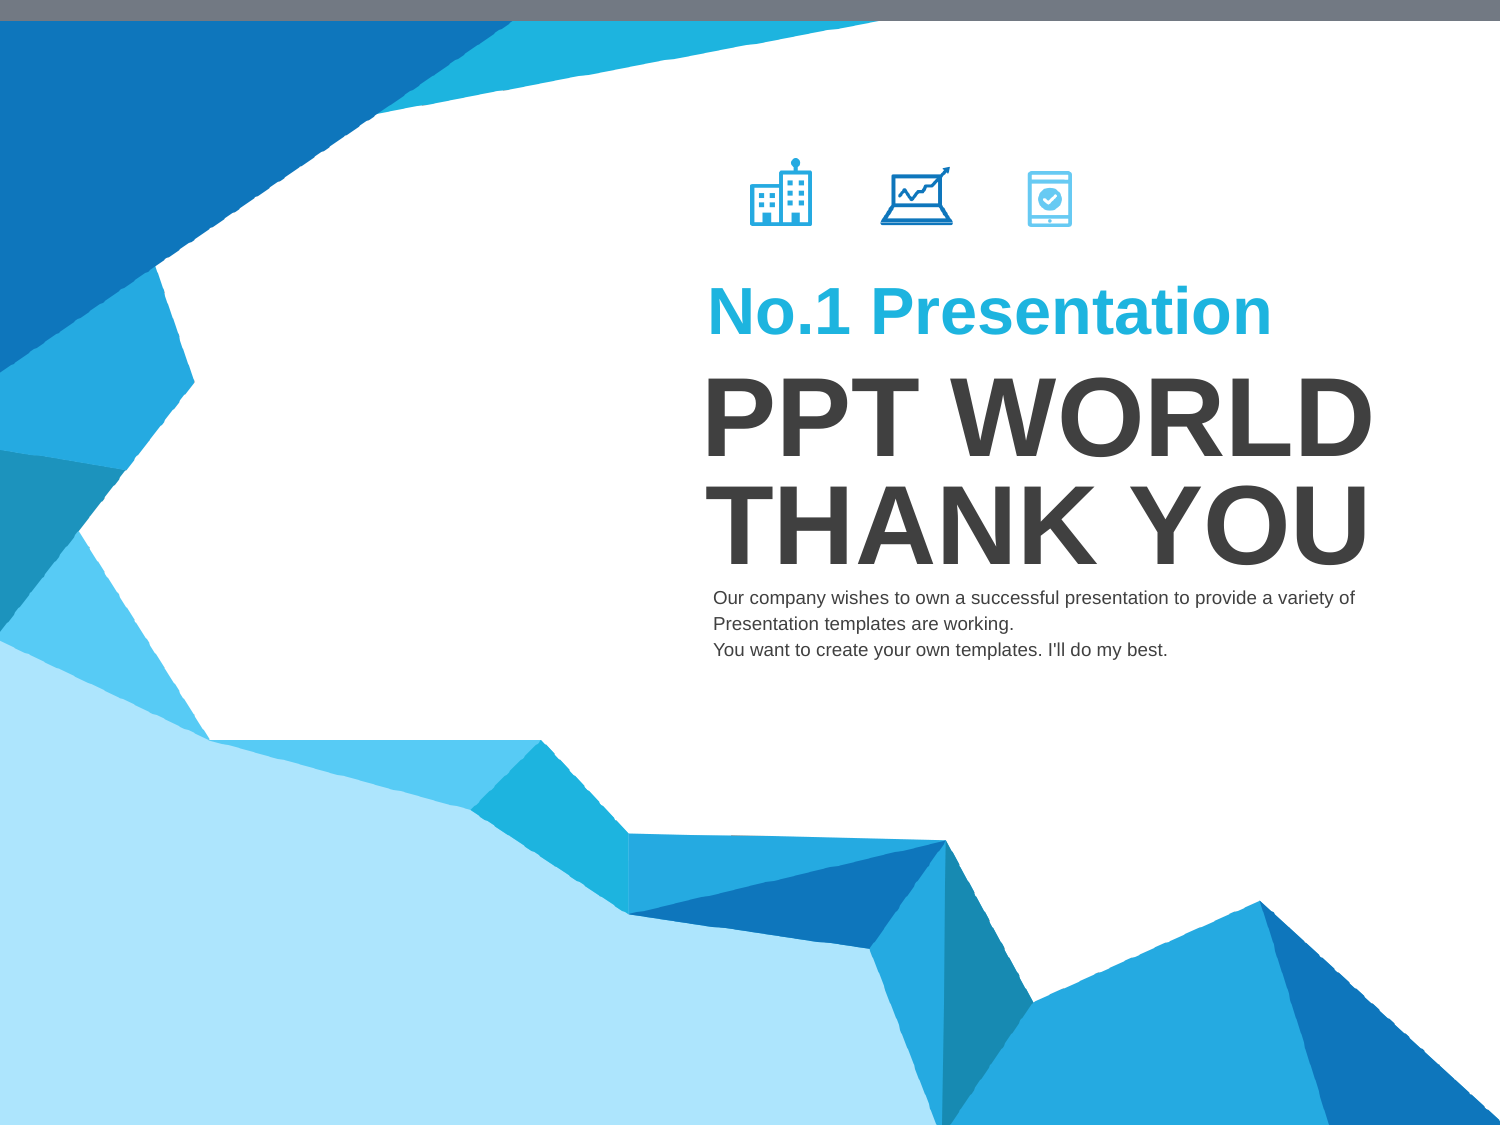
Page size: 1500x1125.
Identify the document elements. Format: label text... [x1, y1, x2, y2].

subtitle Our company wishes to own a successful presentation to provide a variety of Presentation templates are working. You want to create your own templates. I'll do my best. [698, 578, 1407, 665]
title PPT WORLD THANK YOU [615, 345, 1463, 612]
picture [0, 0, 1500, 1125]
text_box No.1 Presentation [638, 260, 1343, 356]
